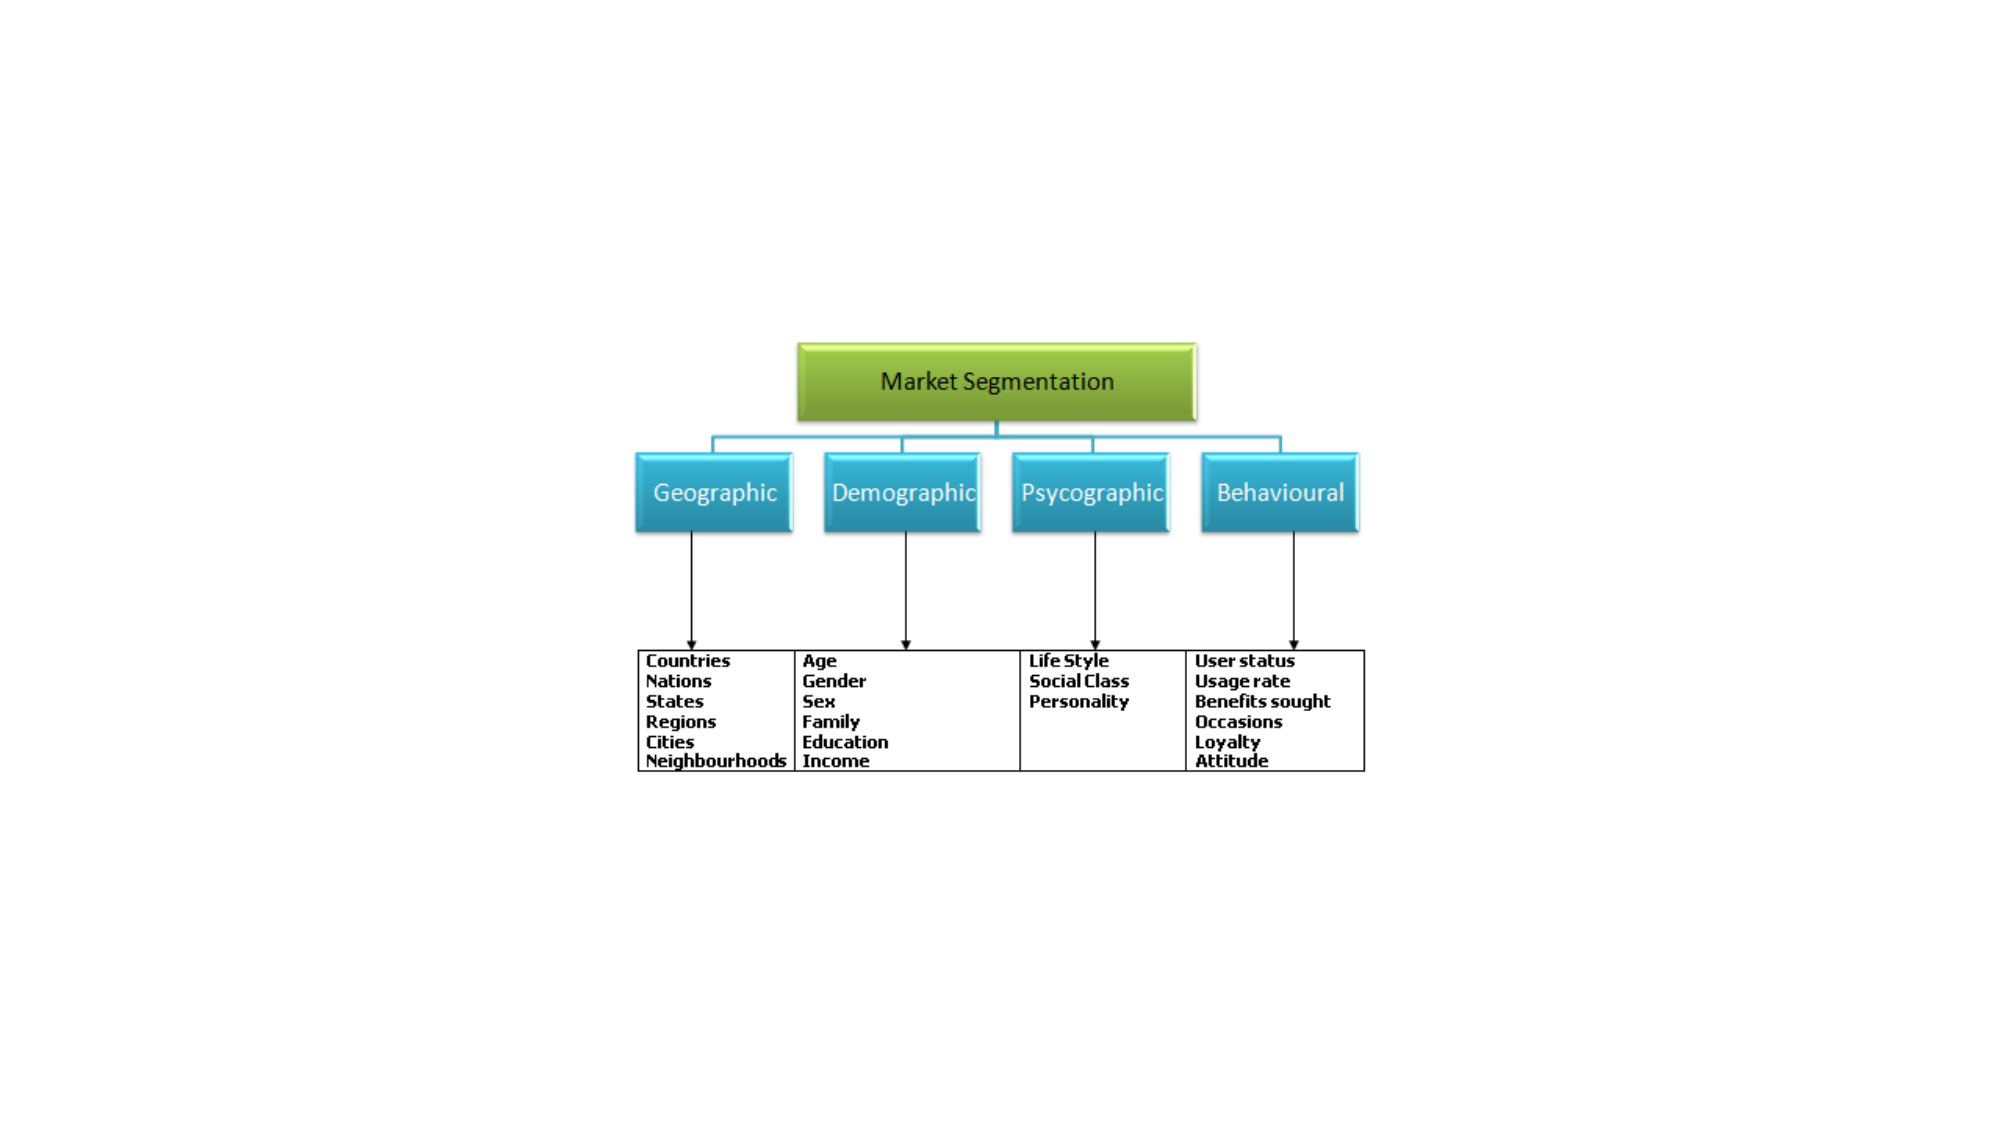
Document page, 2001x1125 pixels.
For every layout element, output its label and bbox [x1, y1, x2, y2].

picture [616, 329, 1381, 794]
